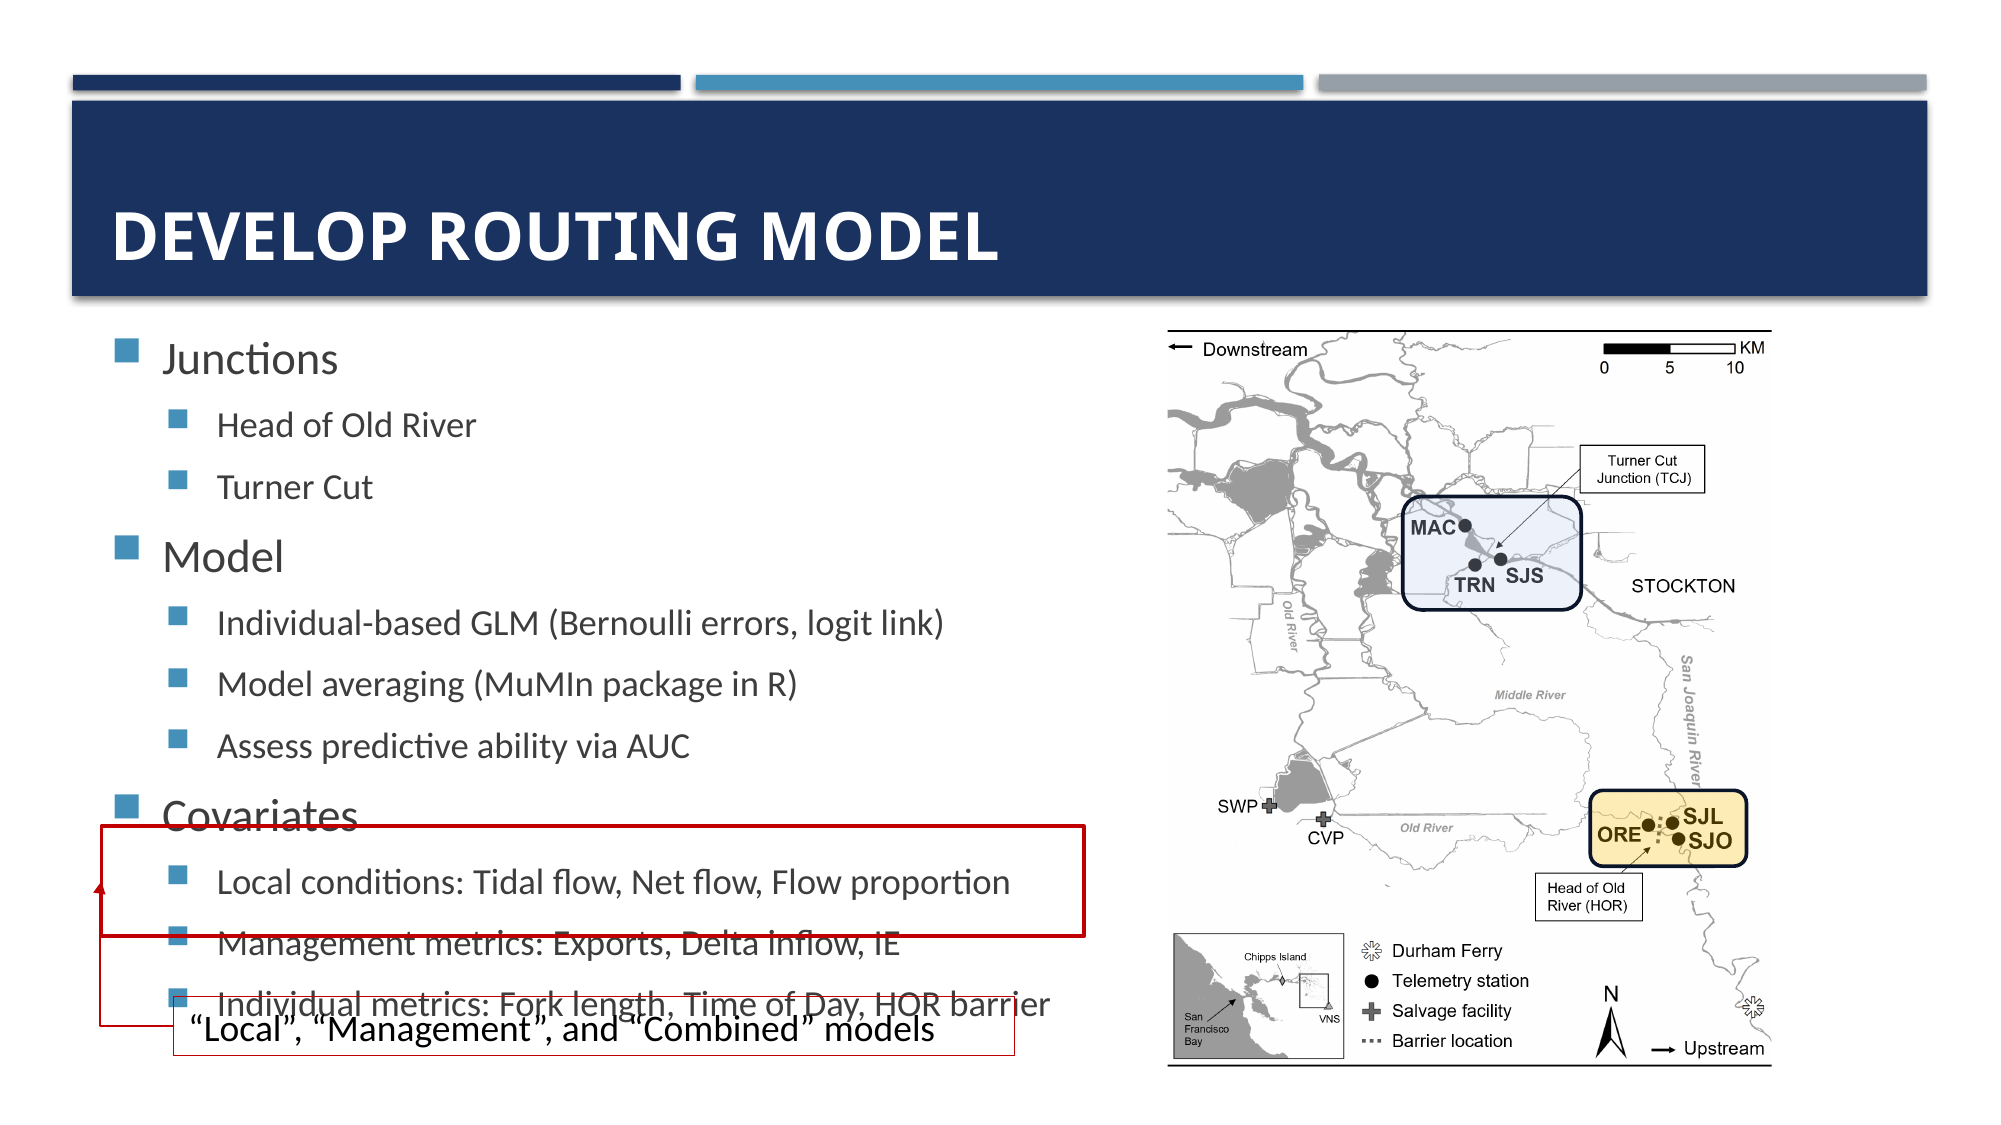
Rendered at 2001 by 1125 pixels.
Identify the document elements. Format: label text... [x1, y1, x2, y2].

title Develop routing model [95, 115, 1905, 282]
list Junctions Head of Old River Turner Cut Model Individual-based GLM (Bernoulli errors, logit link) Model averaging (MuMIn package in R) Assess predictive ability via AUC Covariates Local conditions: Tidal flow, Net flow, Flow proportion Management metrics: Exports, Delta inflow, IE Individual metrics: Fork length, Time of Day, HOR barrier [95, 317, 1069, 831]
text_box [100, 825, 1085, 1058]
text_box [1166, 330, 1773, 1071]
